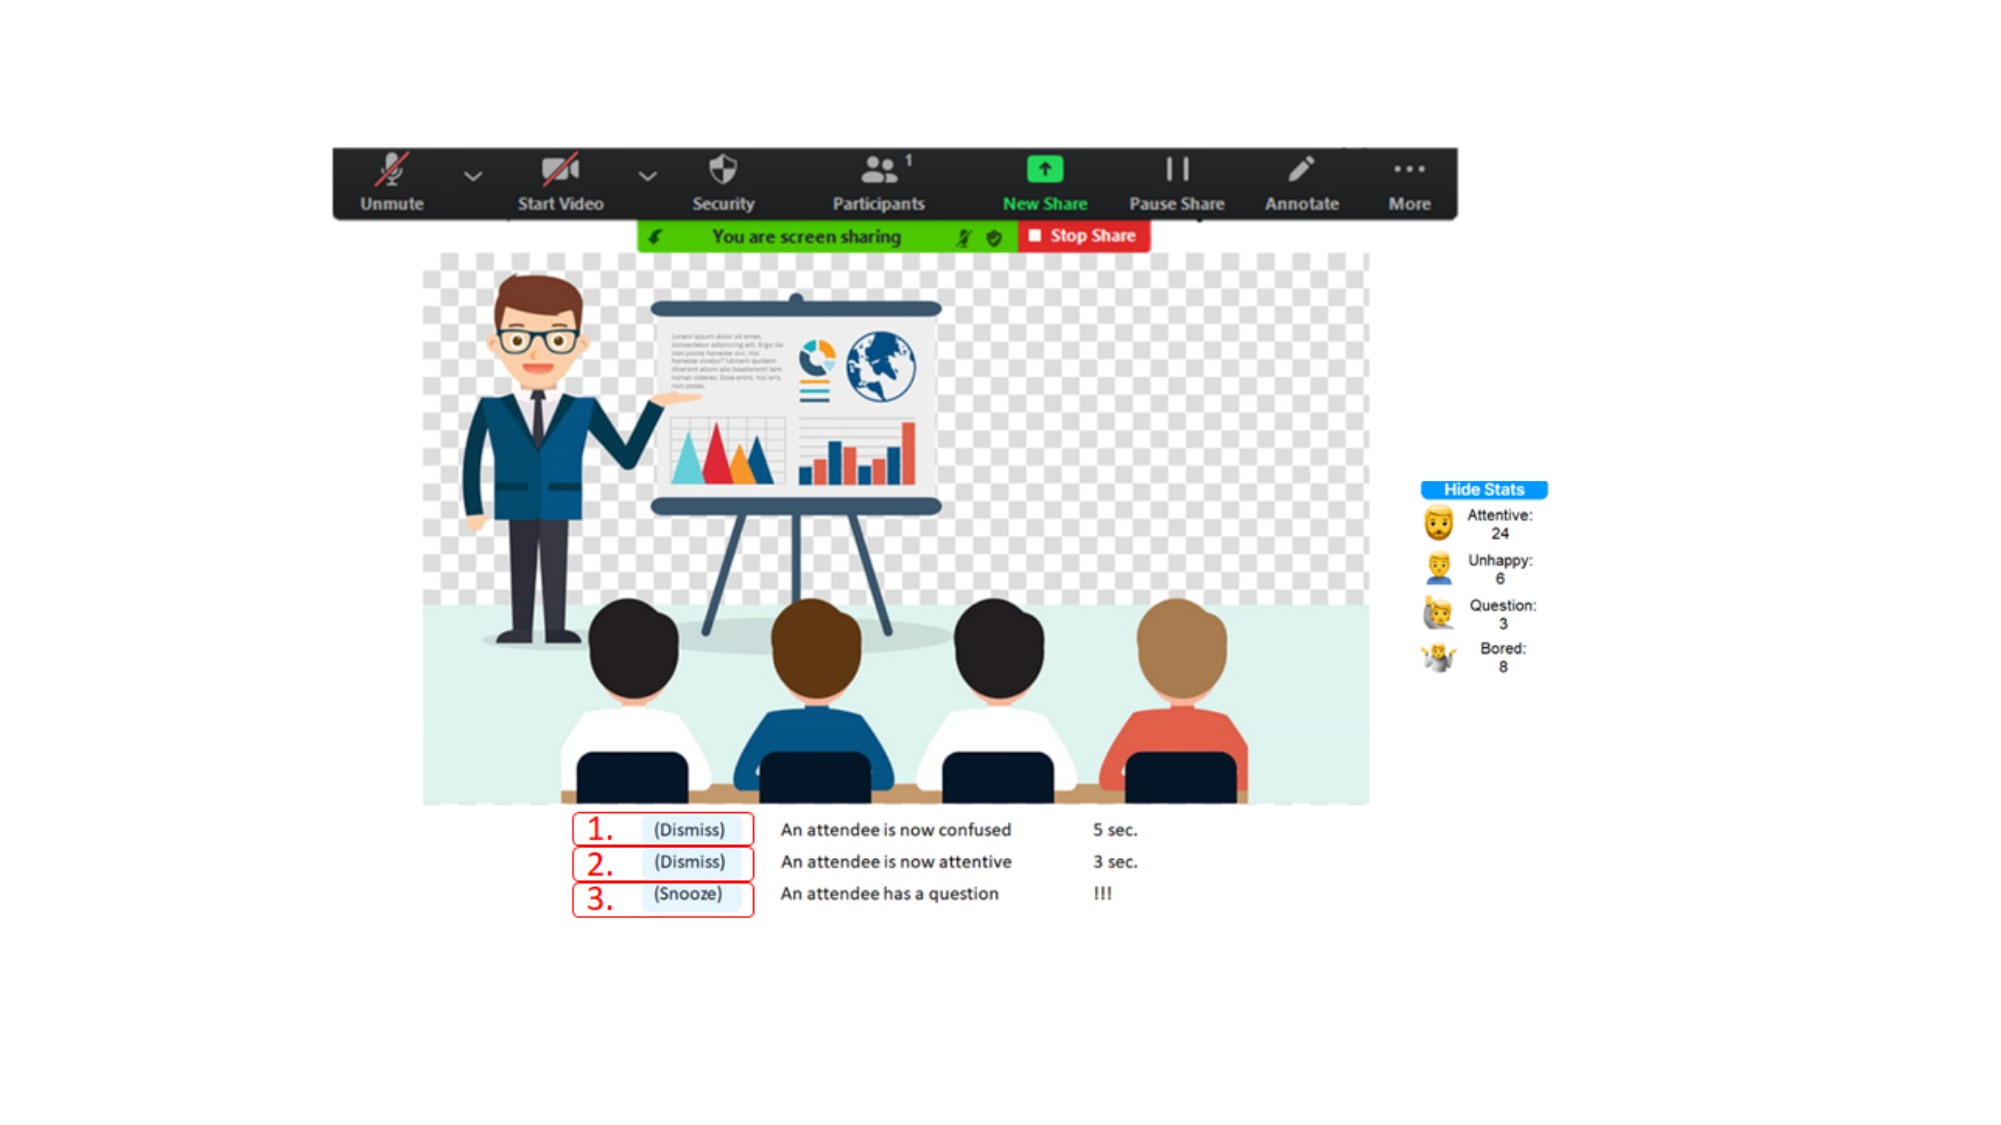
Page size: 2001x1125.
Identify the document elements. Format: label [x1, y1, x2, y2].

text_box [230, 147, 1653, 943]
